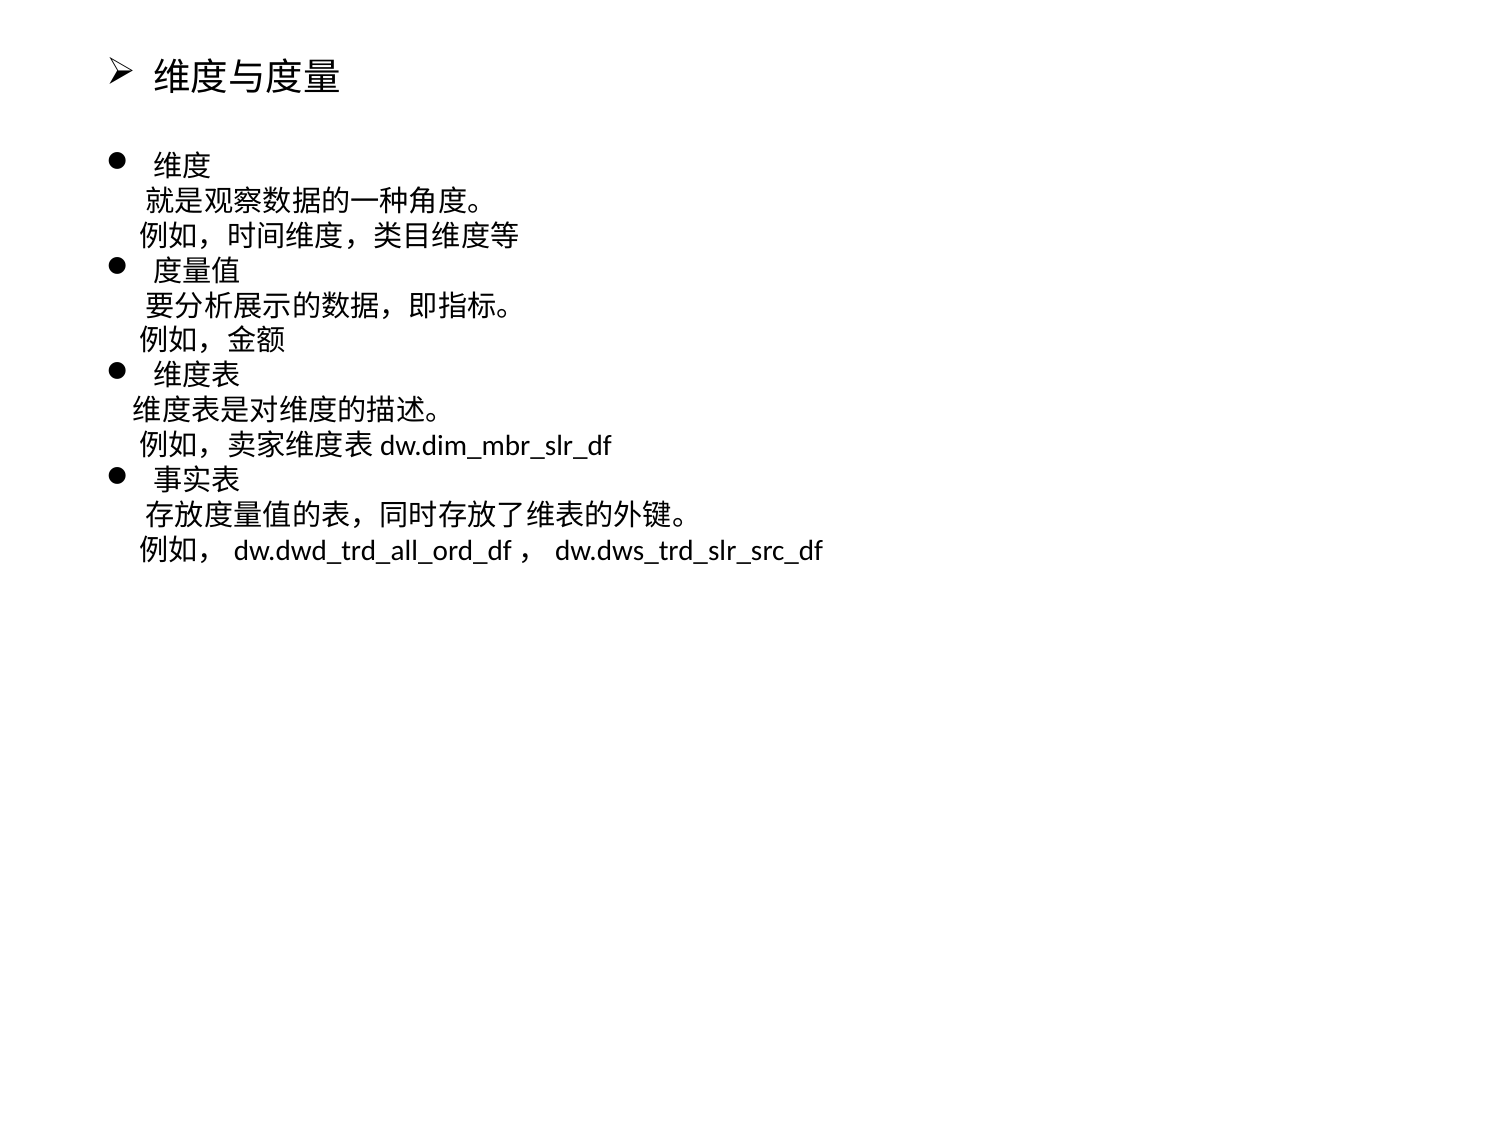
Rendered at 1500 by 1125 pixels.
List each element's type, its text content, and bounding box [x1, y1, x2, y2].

text_box 维度 就是观察数据的一种角度。 例如，时间维度，类目维度等 度量值 要分析展示的数据，即指标。 例如，金额 维度表 维度表是对维度的描述。 例如，卖家维度表dw.dim_mbr_slr_df 事实表 存放度量值的表，同时存放了维表的外键。 例如，dw.dwd_trd_all_ord_df，dw.dws_trd_slr_src_df [91, 139, 1334, 609]
text_box 维度与度量 [91, 45, 521, 106]
